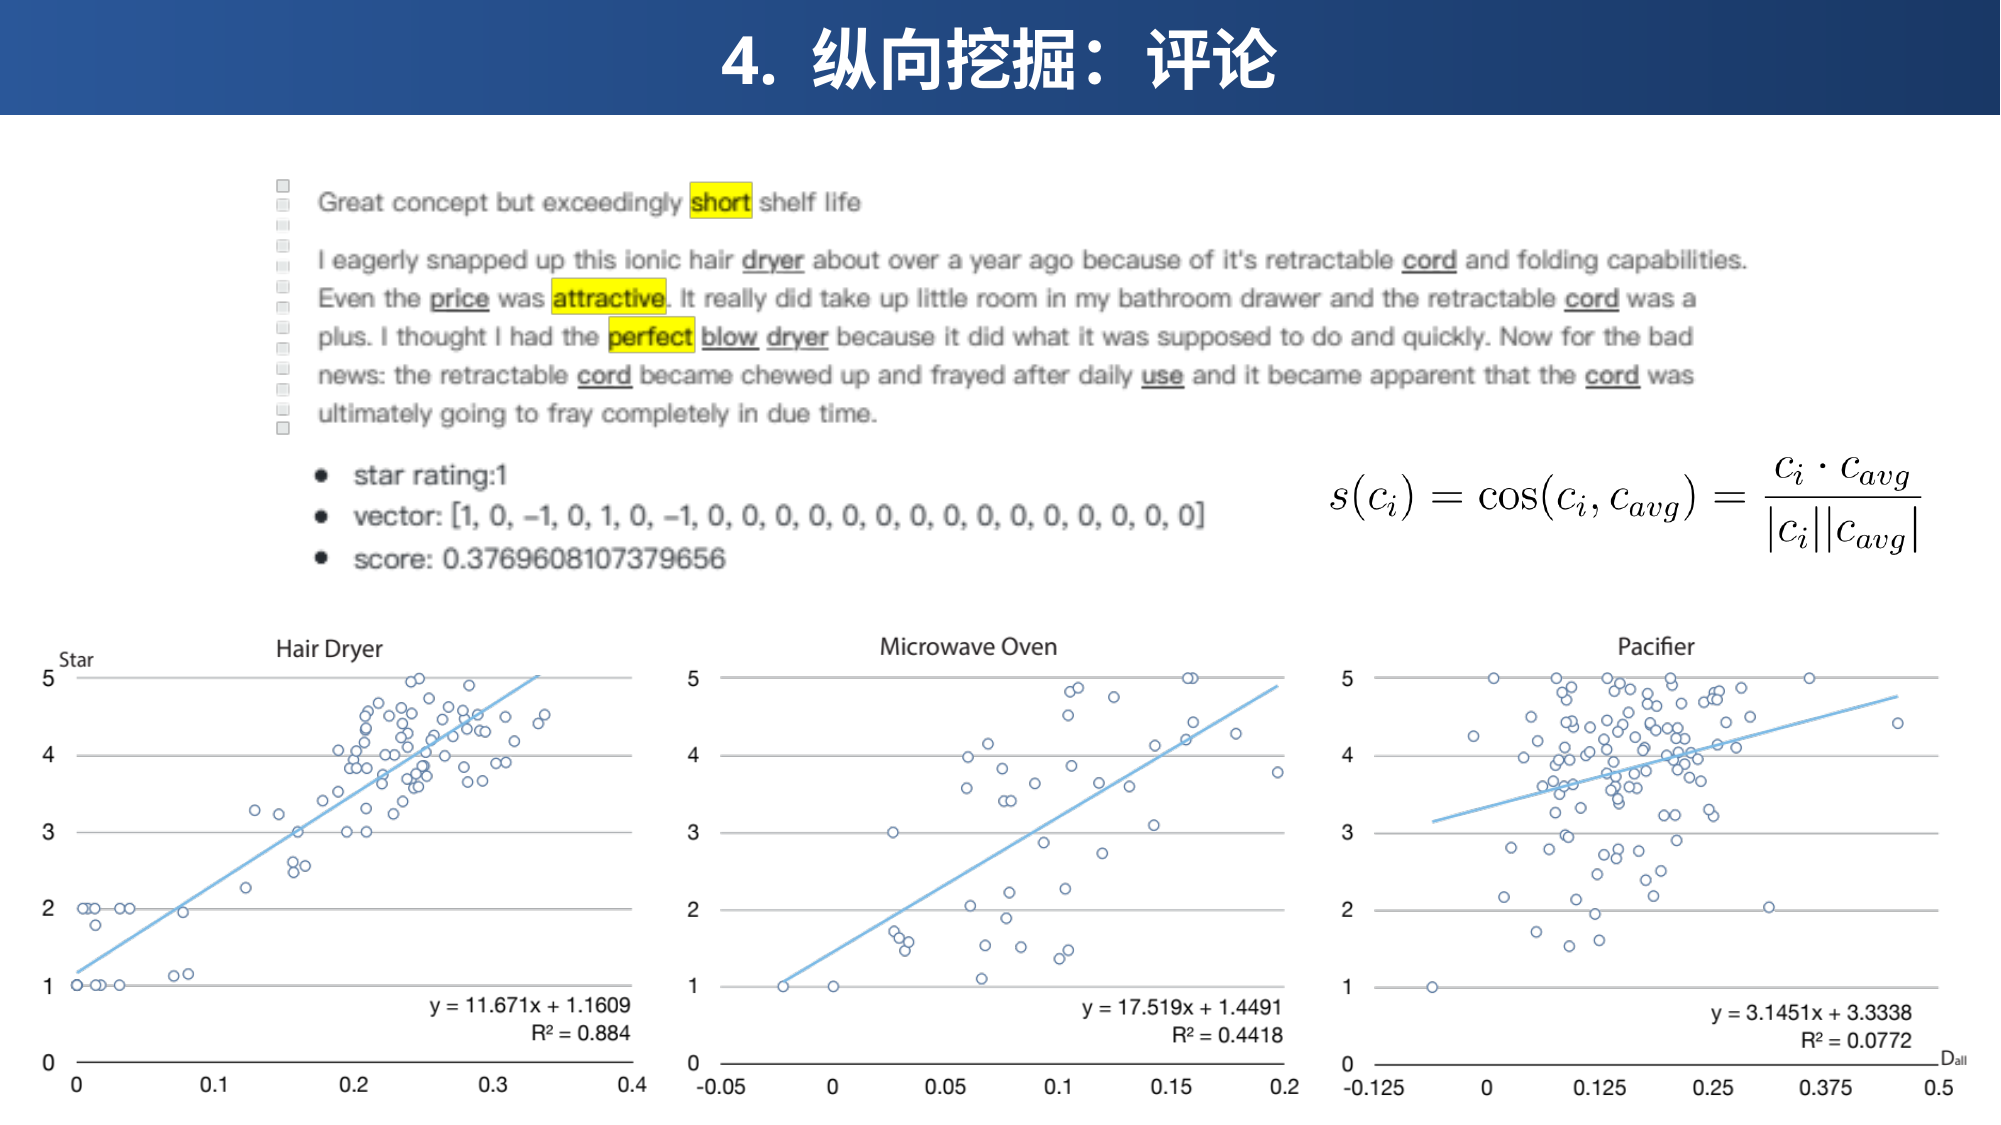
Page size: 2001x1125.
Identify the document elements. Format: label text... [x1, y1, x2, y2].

text_box 4. 纵向挖掘：评论 [0, 0, 2000, 116]
picture [249, 147, 1938, 596]
picture [0, 627, 2000, 1106]
